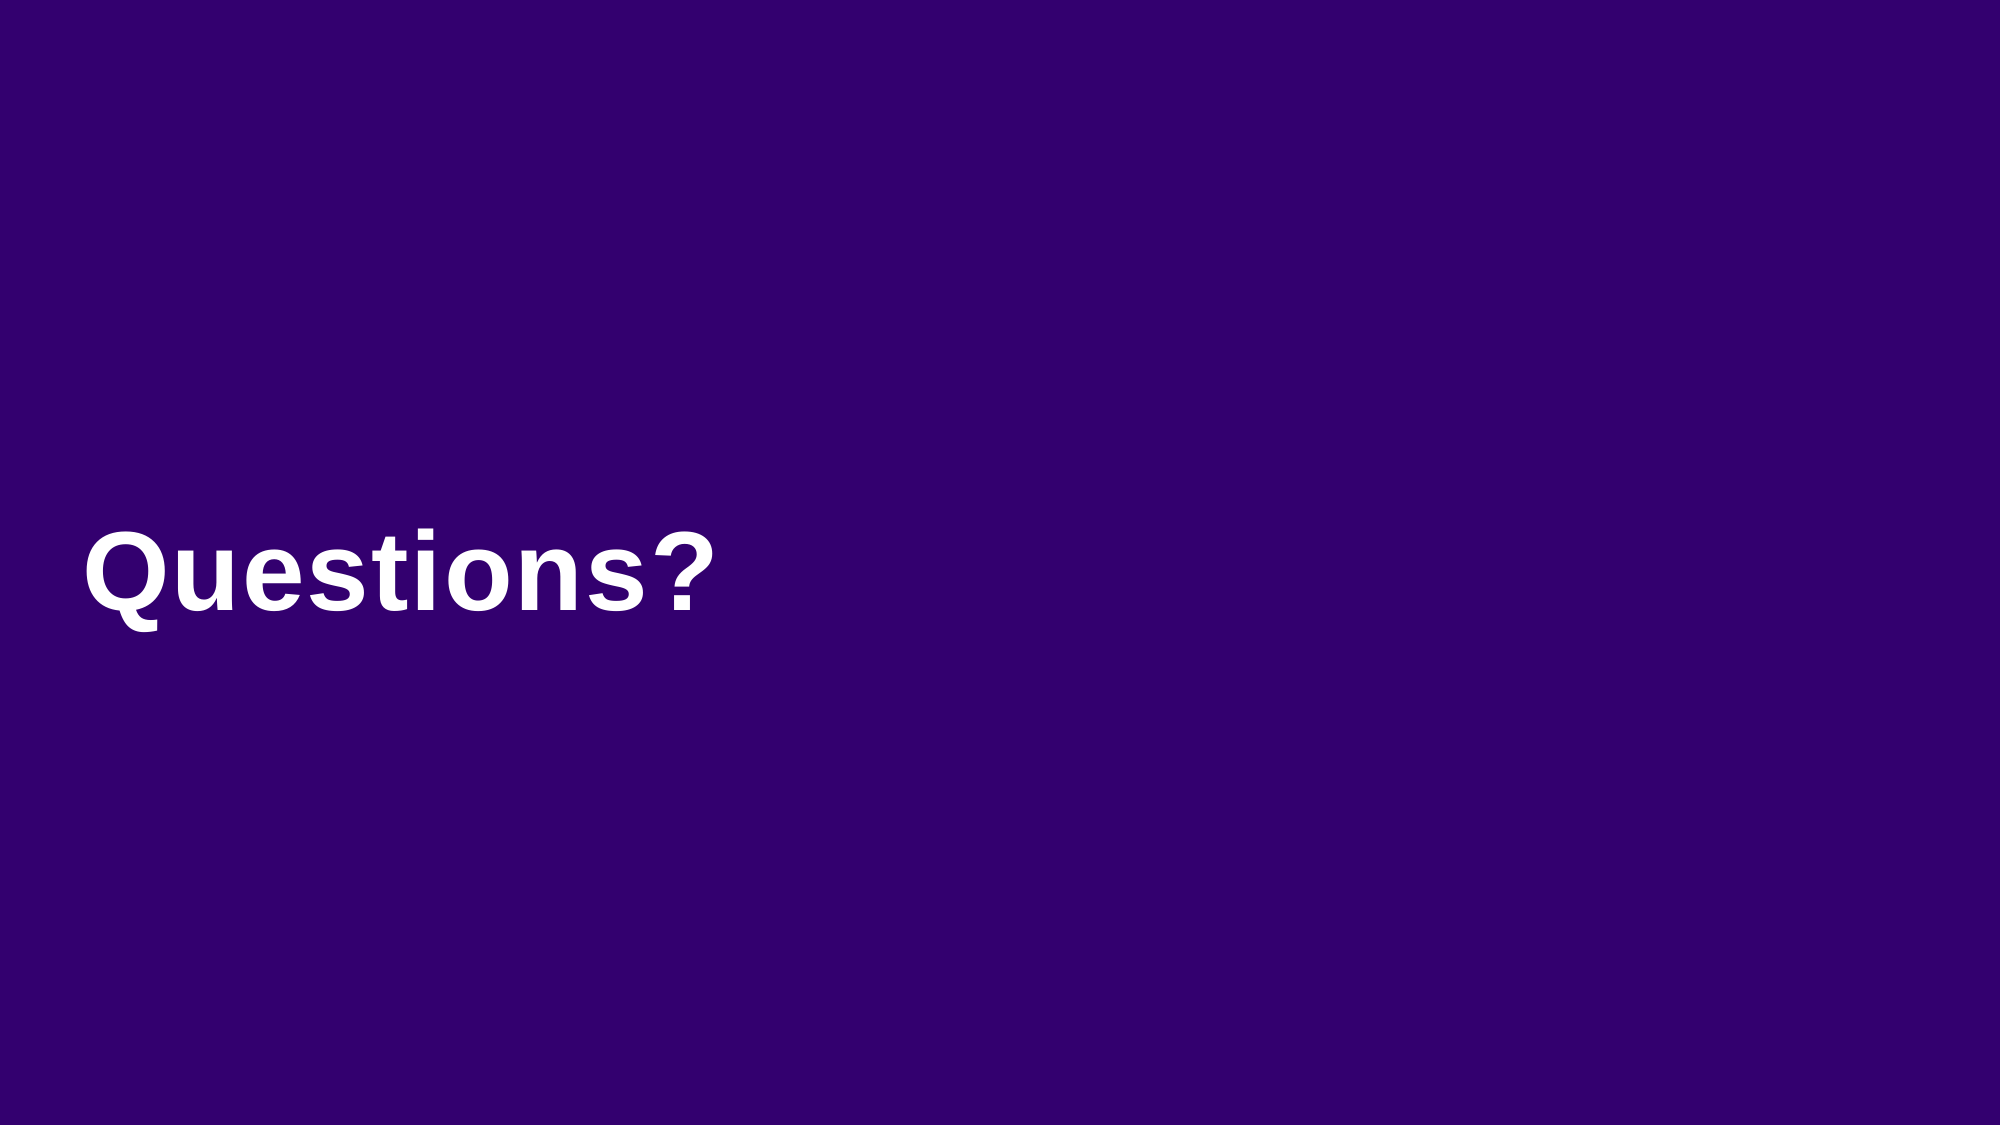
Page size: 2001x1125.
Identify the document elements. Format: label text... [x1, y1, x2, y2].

title Questions? [67, 340, 1868, 809]
